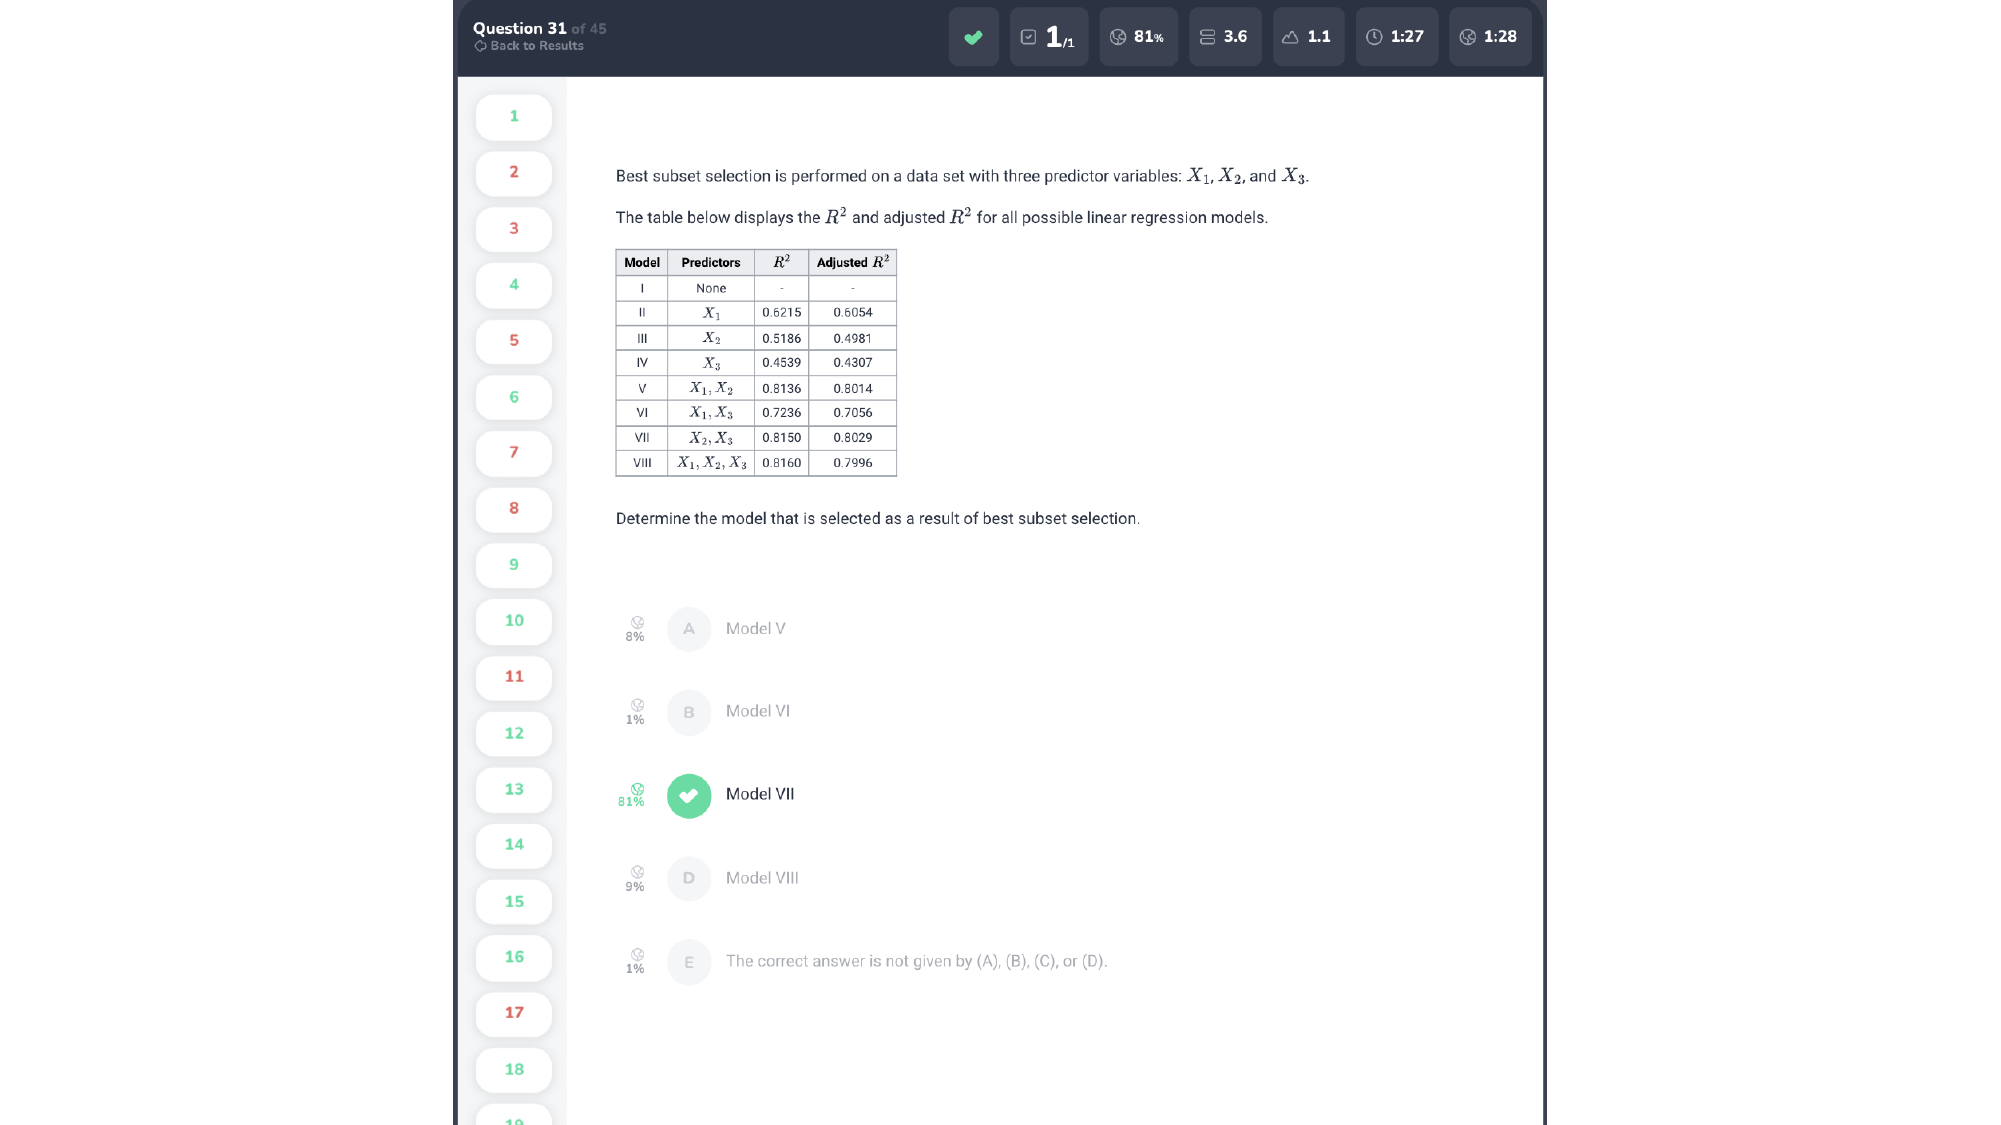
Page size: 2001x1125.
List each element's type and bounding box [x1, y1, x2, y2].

picture [452, 0, 1548, 1125]
